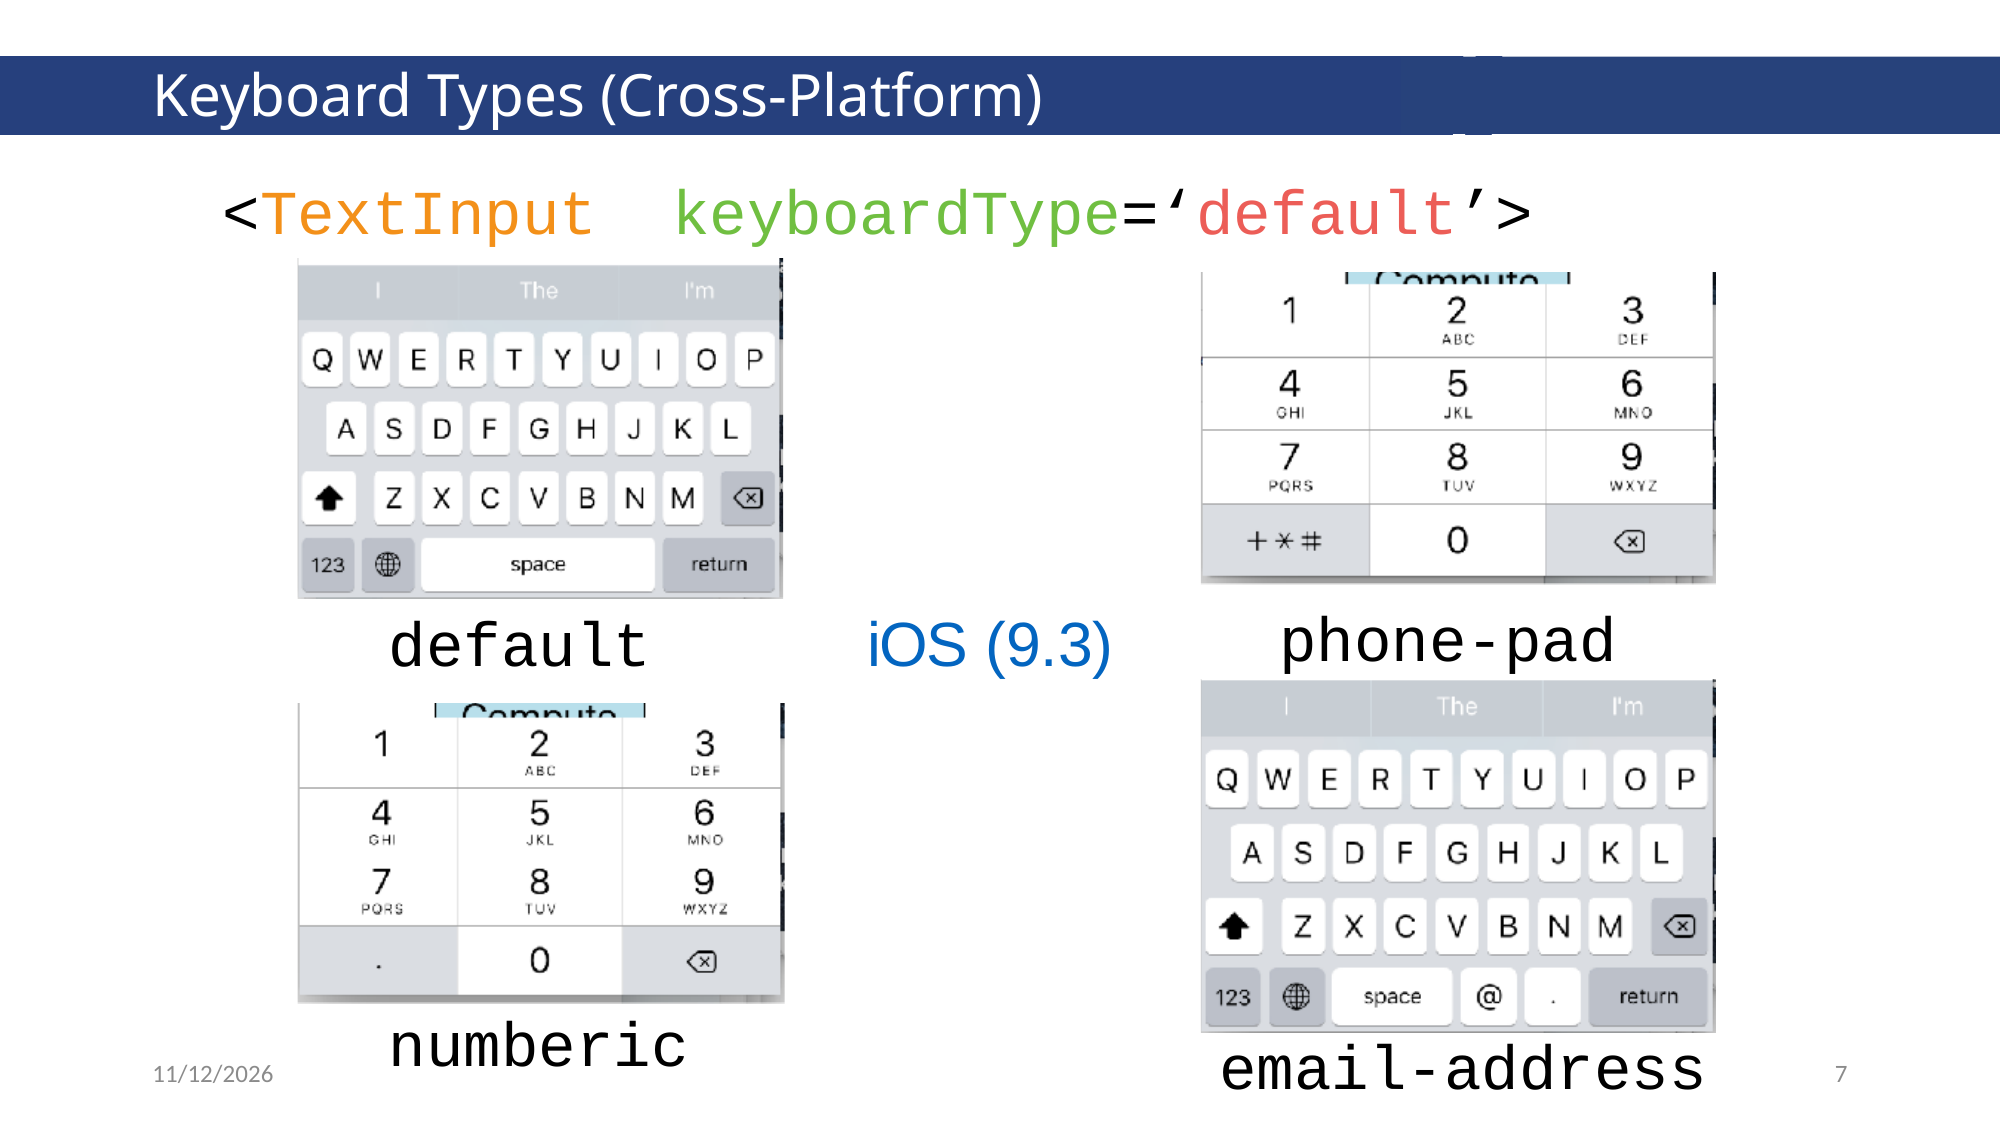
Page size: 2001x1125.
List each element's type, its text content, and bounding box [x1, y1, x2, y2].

title Keyboard Types (Cross-Platform) [137, 43, 1863, 152]
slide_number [137, 1042, 365, 1103]
text_box iOS (9.3) [864, 603, 1165, 679]
text_box [1200, 272, 1716, 585]
slide_number 6 [1640, 1042, 1863, 1103]
text_box [297, 703, 785, 1004]
text_box phone-pad [1277, 598, 1717, 674]
picture [0, 56, 137, 135]
picture [1863, 50, 2001, 144]
text_box email-address [1217, 1026, 1733, 1102]
text_box numberic [386, 1003, 707, 1079]
text_box default [386, 604, 707, 680]
text_box <TextInput keyboardType=‘default’> [220, 172, 1755, 248]
text_box [1200, 679, 1716, 1034]
text_box [297, 258, 784, 599]
